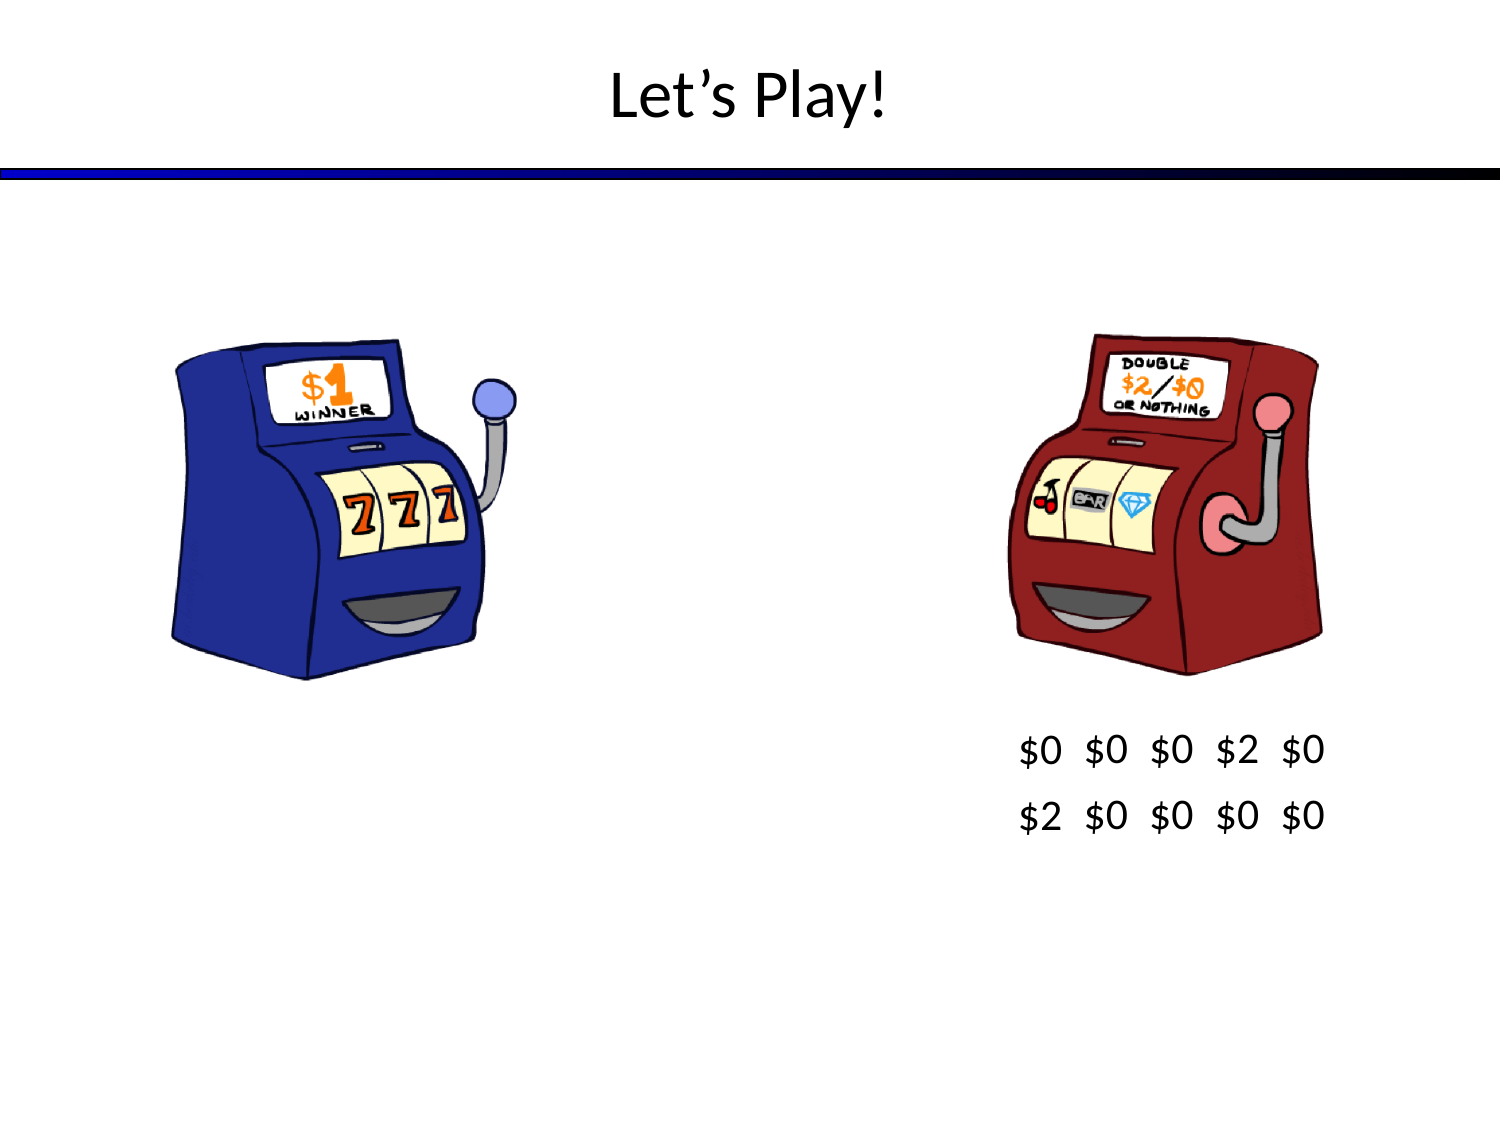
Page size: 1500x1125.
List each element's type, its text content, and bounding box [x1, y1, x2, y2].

text_box $0 [1003, 713, 1068, 779]
picture [159, 318, 535, 694]
text_box $0 [1134, 778, 1199, 846]
text_box $0 [1265, 778, 1341, 846]
text_box $0 [1068, 712, 1134, 778]
text_box $0 [1068, 778, 1134, 846]
title Let’s Play! [0, 0, 1500, 184]
text_box $2 [1003, 779, 1078, 847]
text_box $0 [1199, 778, 1265, 846]
text_box $0 [1134, 712, 1199, 778]
picture [993, 309, 1332, 685]
text_box $0 [1265, 712, 1341, 778]
text_box $2 [1199, 712, 1265, 778]
